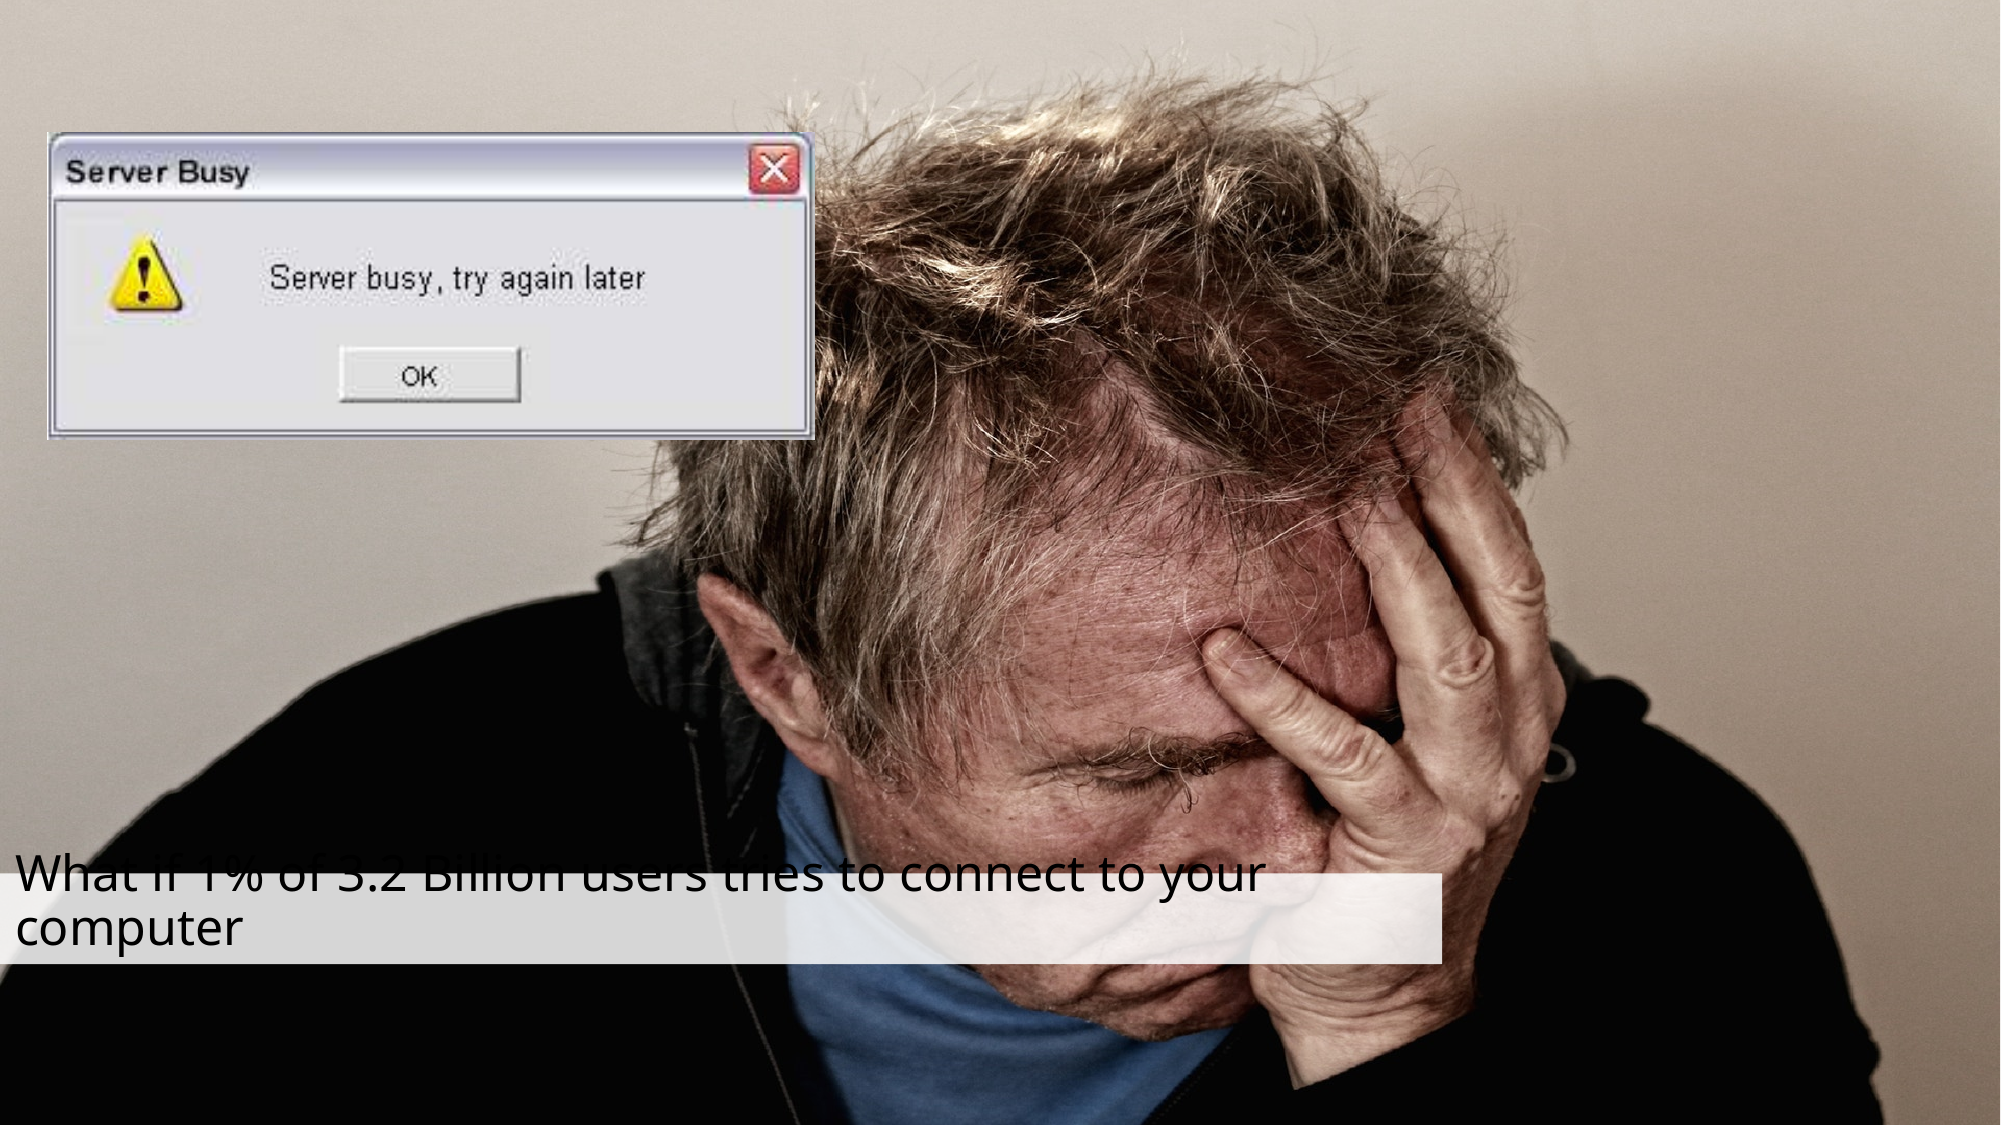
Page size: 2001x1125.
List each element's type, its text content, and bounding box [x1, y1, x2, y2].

title What if 1% of 3.2 Billion users tries to connect to your computer [0, 873, 1443, 965]
picture [0, 0, 2001, 1125]
